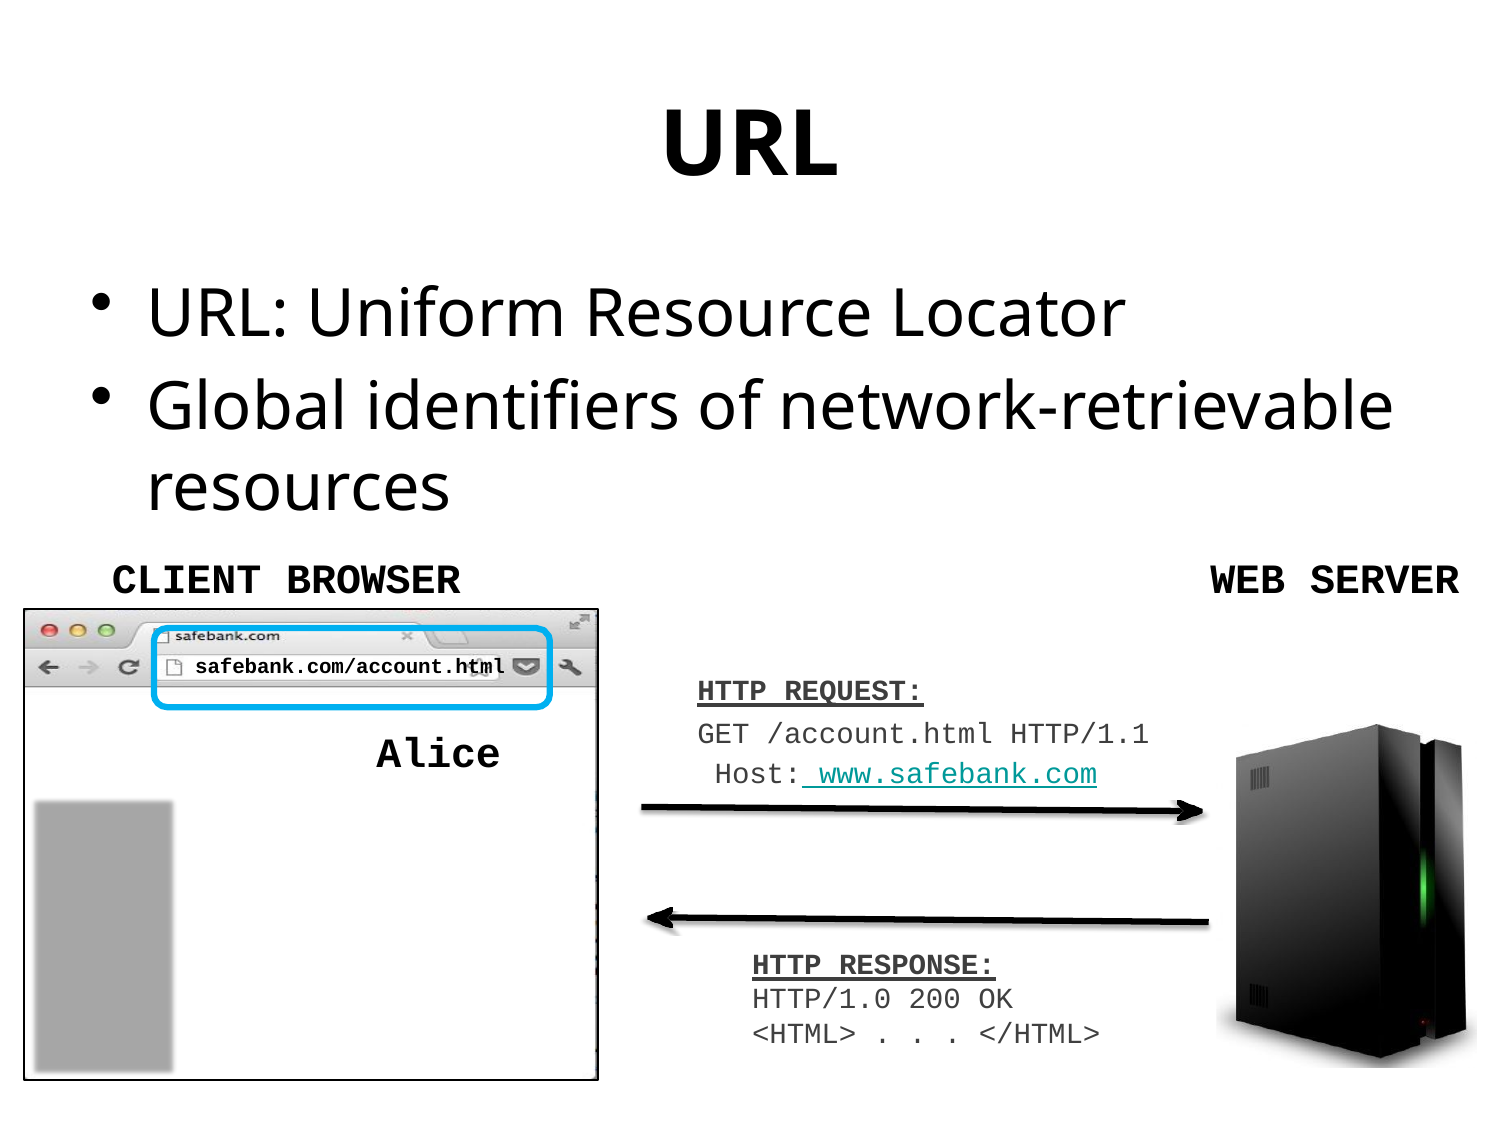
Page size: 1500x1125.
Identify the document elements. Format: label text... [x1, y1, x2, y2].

title URL [0, 45, 1500, 233]
text_box Alice [376, 724, 504, 777]
text_box CLIENT BROWSER [109, 549, 464, 602]
text_box [647, 907, 673, 928]
text_box HTTP RESPONSE: HTTP/1.0 200 OK <HTML> . . . </HTML> [750, 943, 1105, 1050]
text_box [631, 800, 1216, 825]
text_box [24, 608, 598, 1080]
text_box [153, 628, 550, 708]
text_box WEB SERVER [1208, 549, 1463, 602]
text_box [27, 794, 180, 1079]
text_box [631, 911, 1216, 936]
text_box [1177, 800, 1203, 822]
text_box [1216, 724, 1477, 1068]
text_box HTTP REQUEST: GET /account.html HTTP/1.1 Host: www.safebank.com [695, 664, 1155, 790]
list URL: Uniform Resource Locator Global identifiers of network-retrievable resources [75, 262, 1500, 1125]
